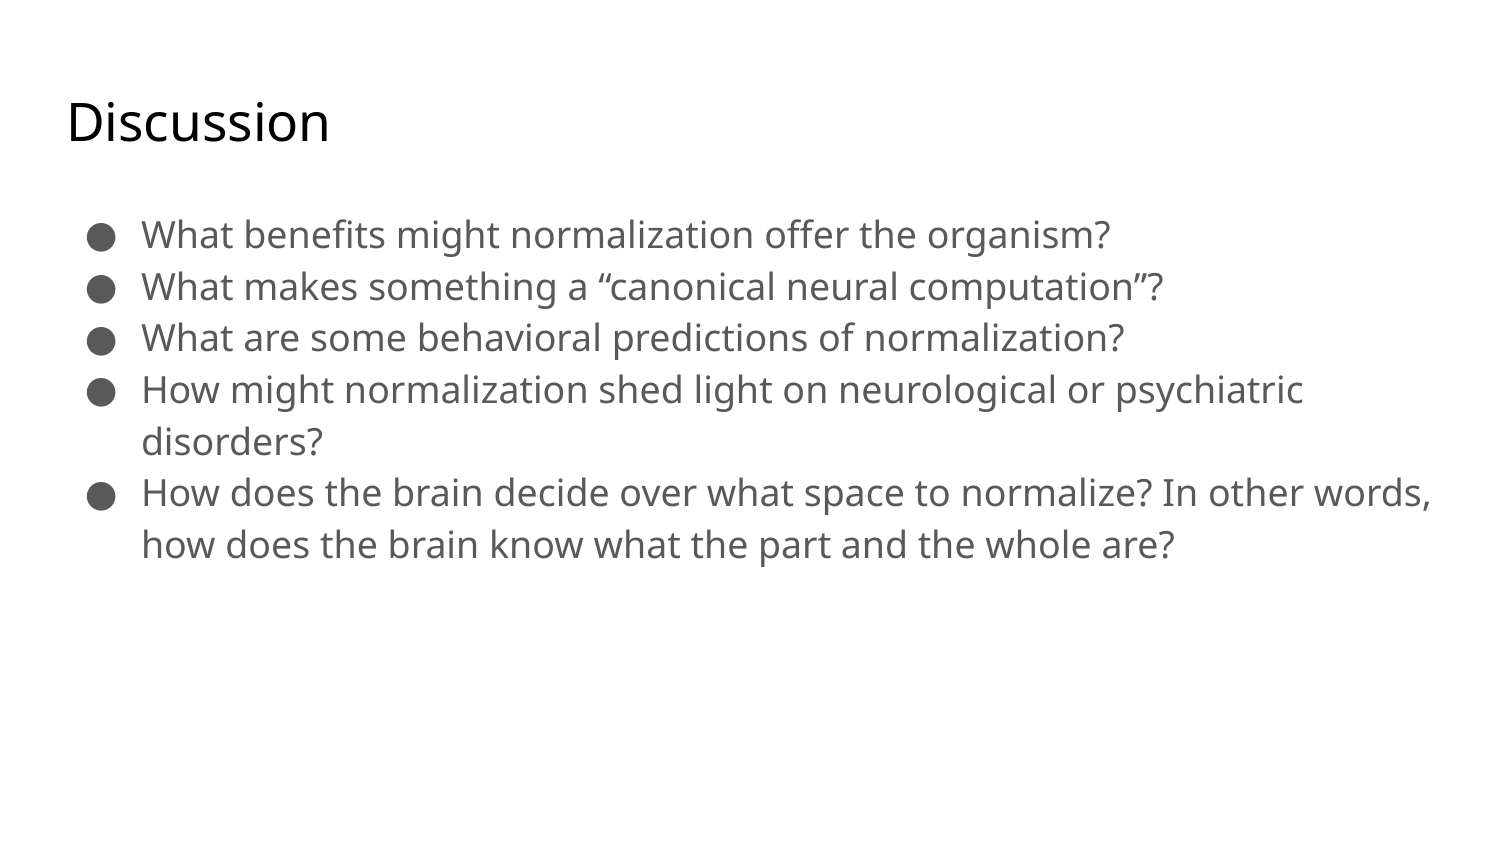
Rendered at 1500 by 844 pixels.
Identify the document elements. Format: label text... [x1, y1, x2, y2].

list What benefits might normalization offer the organism? What makes something a “canonical neural computation”? What are some behavioral predictions of normalization? How might normalization shed light on neurological or psychiatric disorders? How does the brain decide over what space to normalize? In other words, how does the brain know what the part and the whole are? [51, 189, 1449, 832]
title Discussion [51, 72, 1449, 167]
